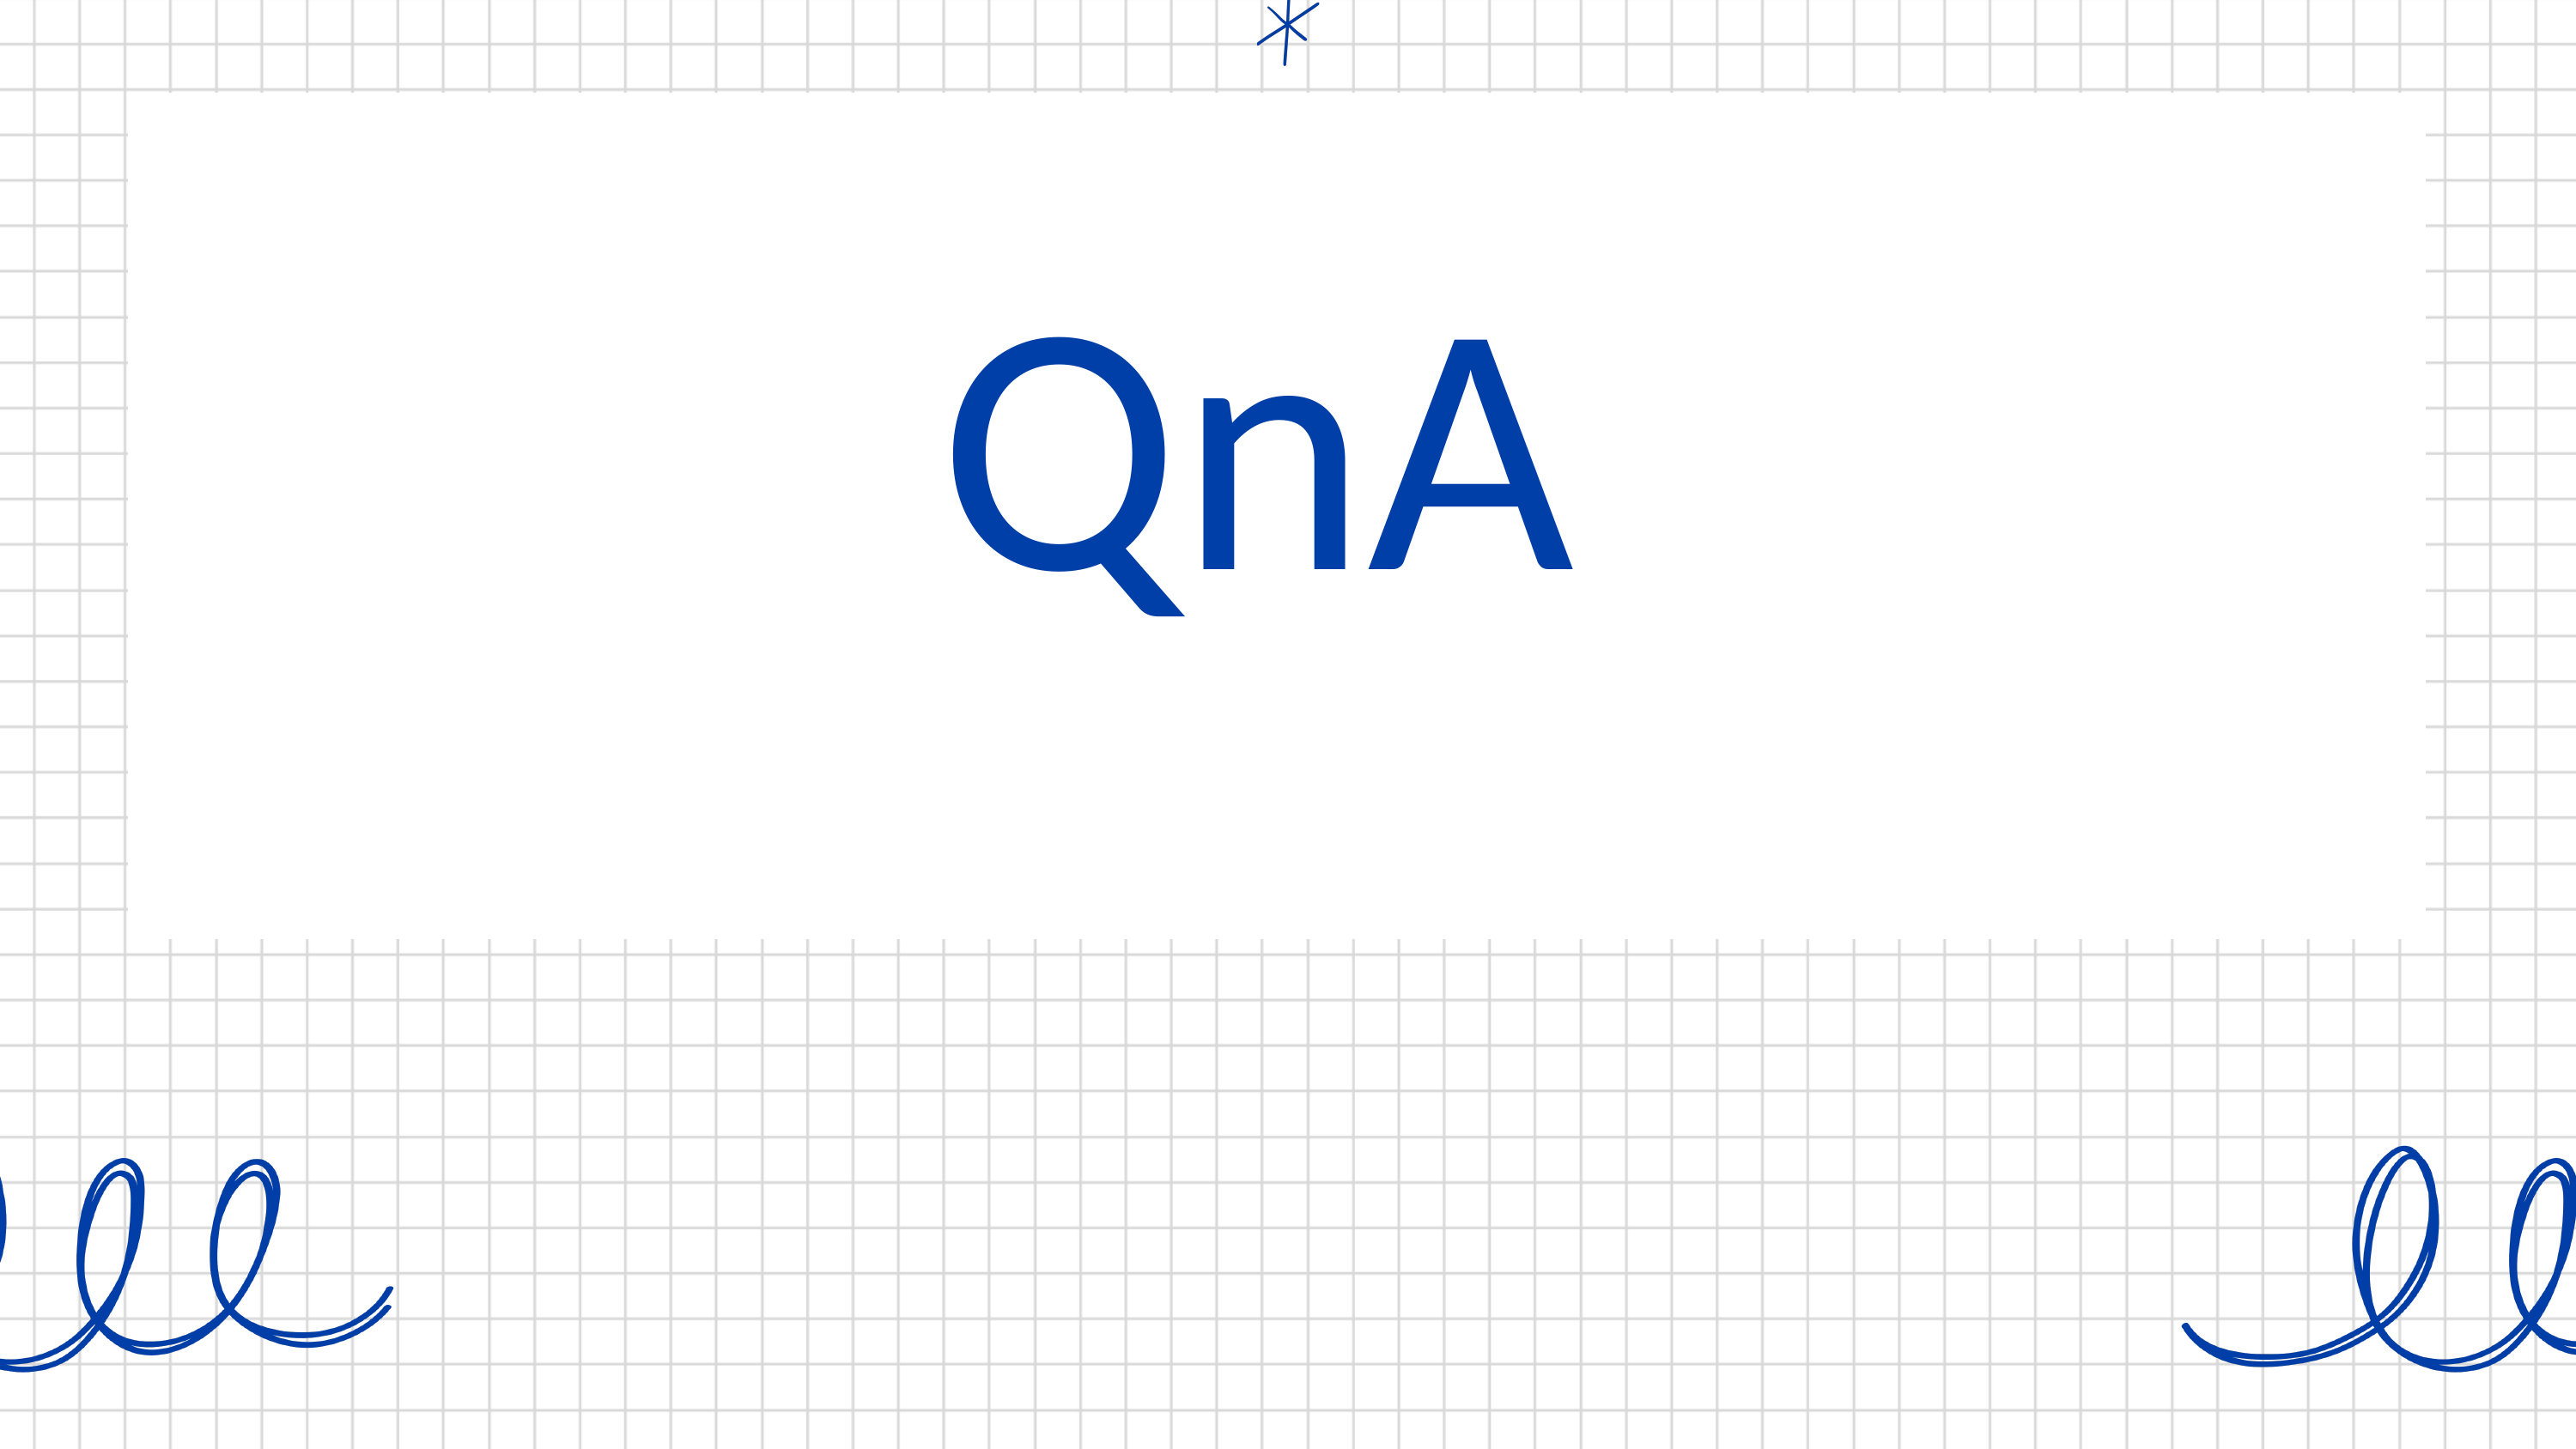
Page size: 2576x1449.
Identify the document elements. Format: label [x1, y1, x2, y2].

text_box [1256, 0, 1320, 66]
text_box [2181, 1143, 2576, 1373]
text_box [0, 1143, 395, 1373]
text_box [0, 0, 2576, 1449]
text_box [127, 92, 2427, 939]
